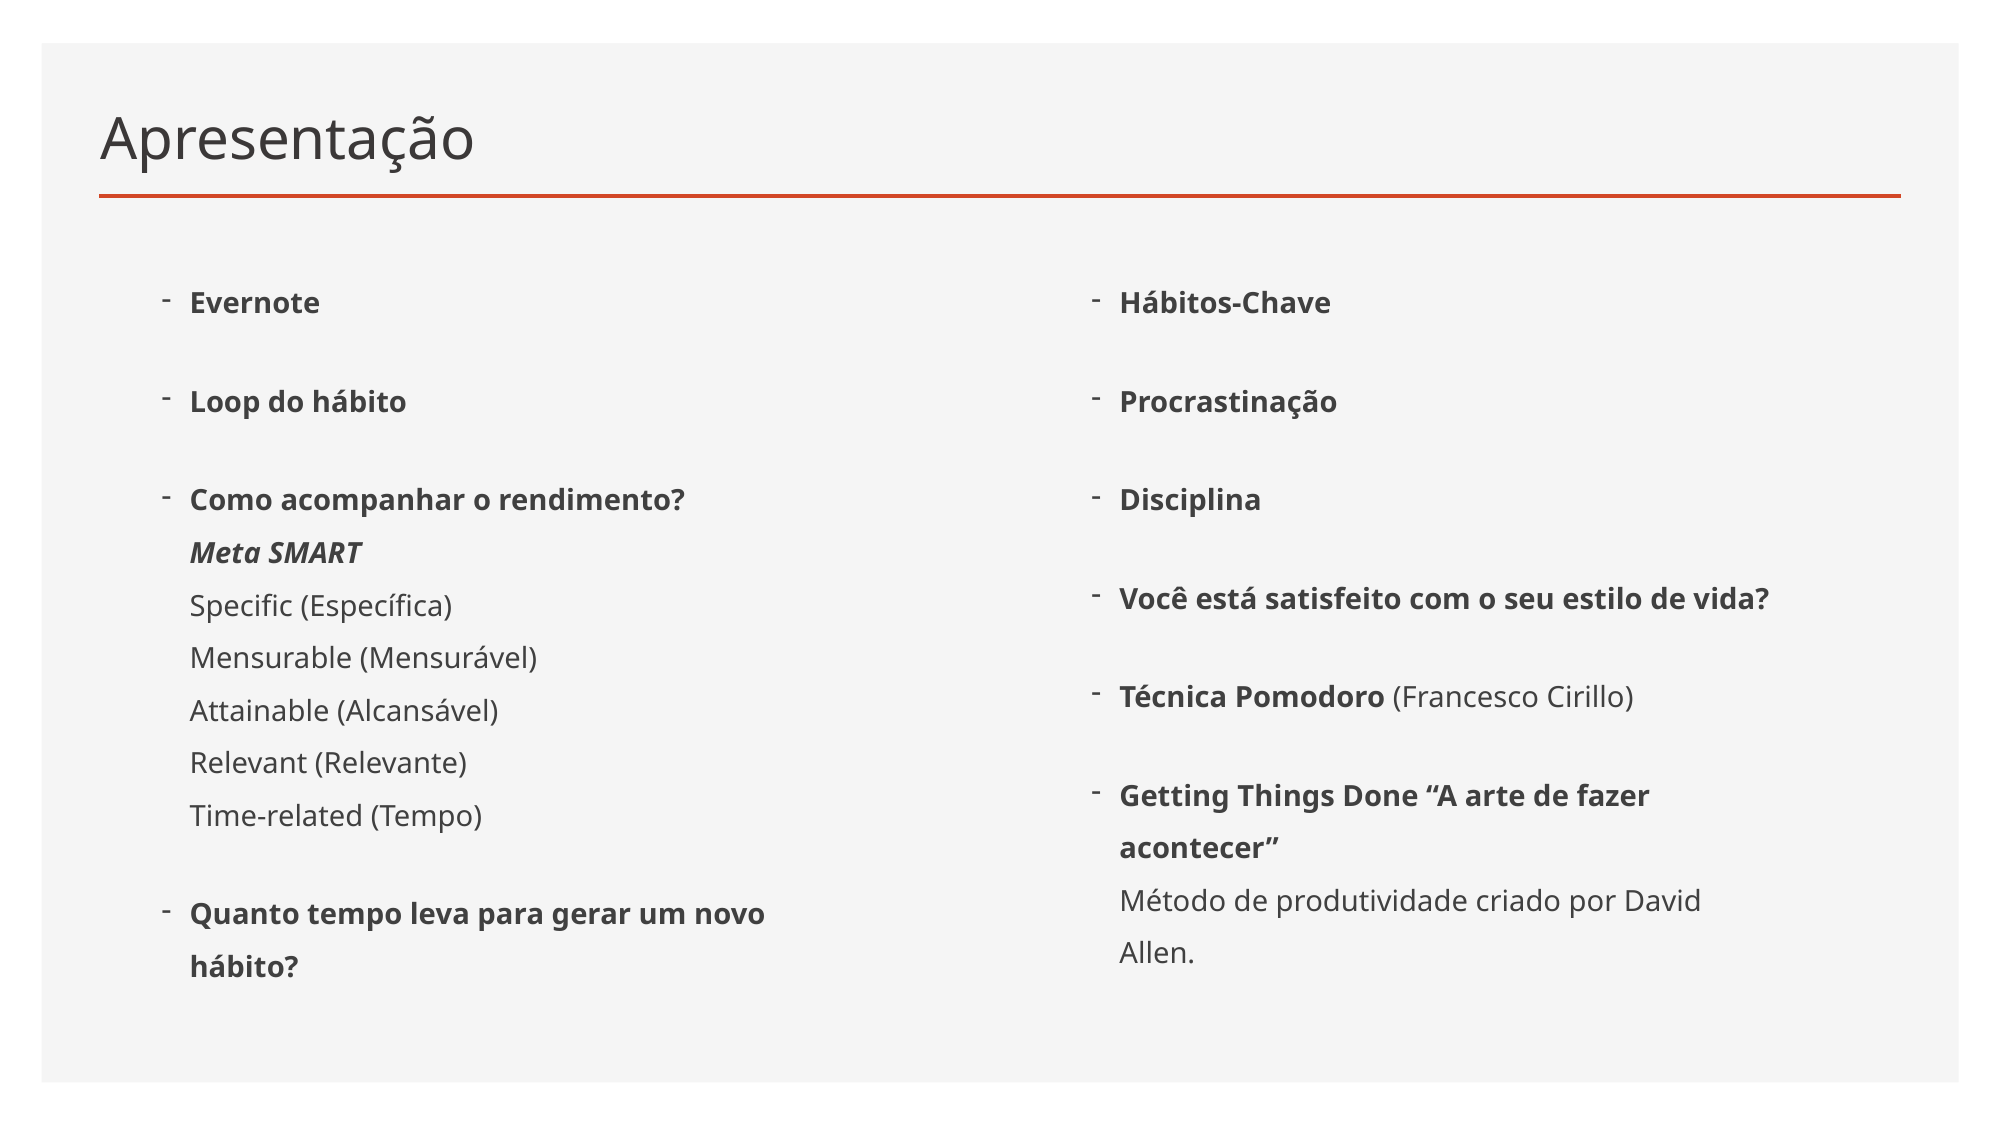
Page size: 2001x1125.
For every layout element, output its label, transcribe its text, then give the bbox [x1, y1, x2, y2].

title Apresentação [85, 73, 1214, 179]
list Evernote Loop do hábito Como acompanhar o rendimento? Meta SMART Specific (Específica) Mensurable (Mensurável) Attainable (Alcansável) Relevant (Relevante) Time-related (Tempo) Quanto tempo leva para gerar um novo hábito? [146, 259, 872, 1076]
text_box Hábitos-Chave Procrastinação Disciplina Você está satisfeito com o seu estilo de vida? Técnica Pomodoro (Francesco Cirillo) Getting Things Done “A arte de fazer acontecer” Método de produtividade criado por David Allen. [1076, 259, 1801, 1076]
